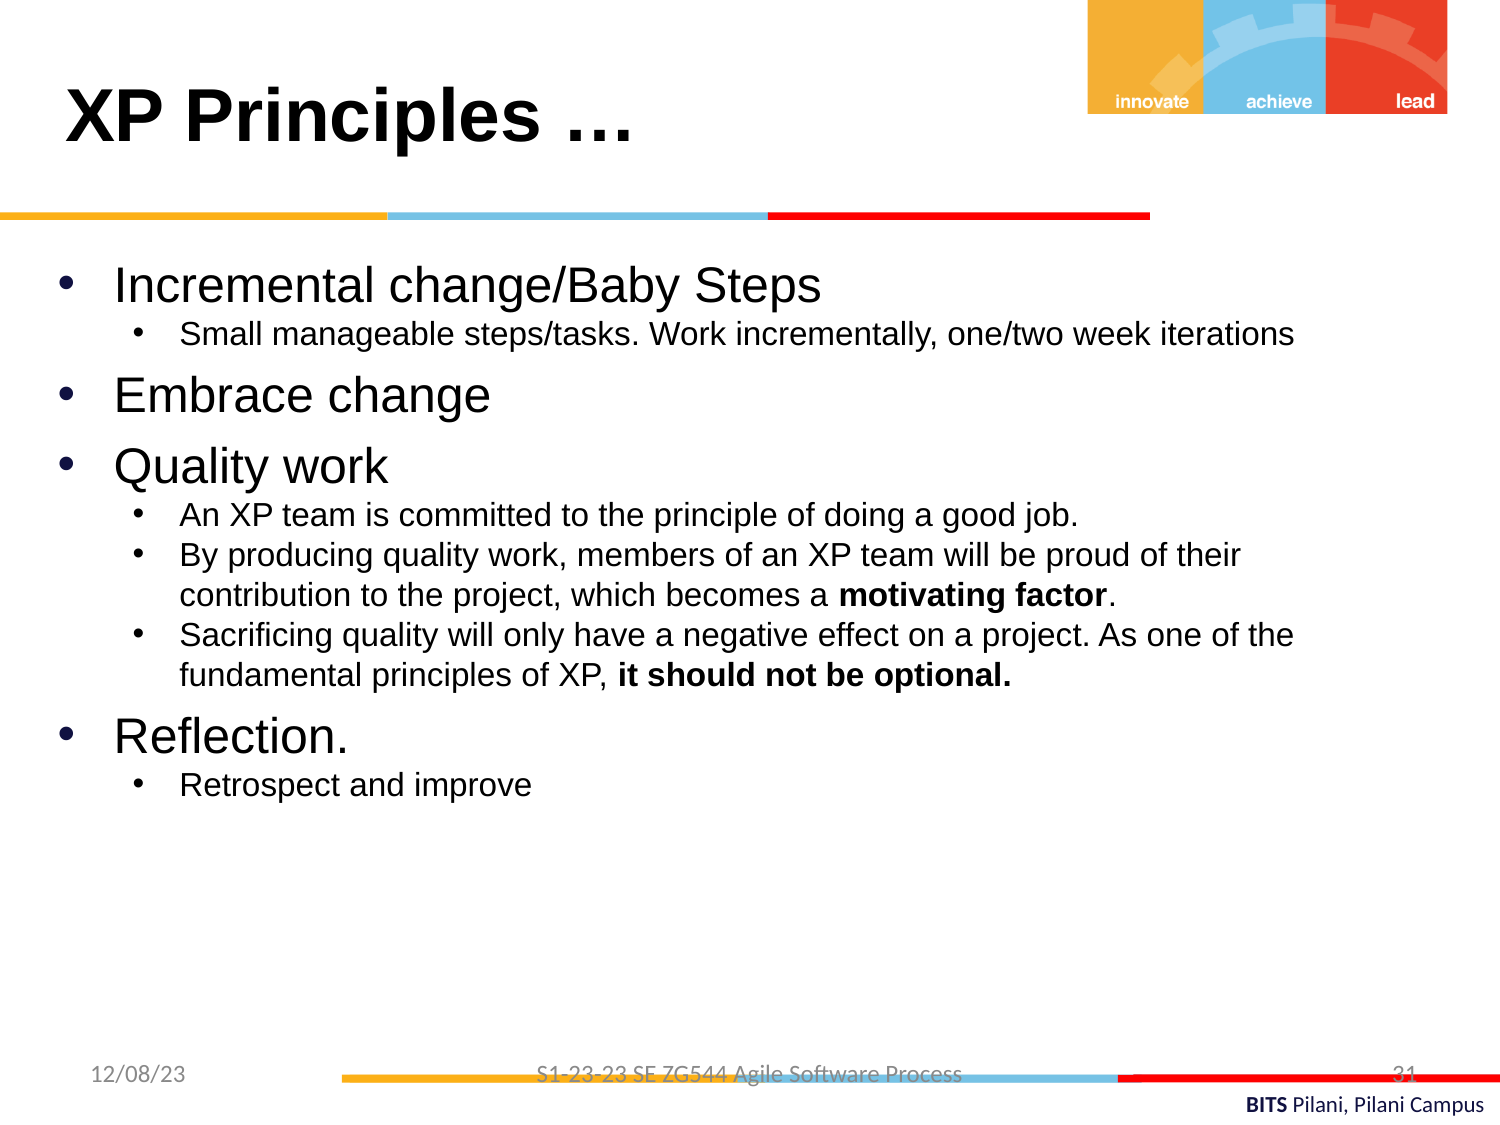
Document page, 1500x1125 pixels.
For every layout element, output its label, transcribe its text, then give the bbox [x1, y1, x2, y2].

slide_number 31 [1382, 1051, 1426, 1094]
list Incremental change/Baby Steps Small manageable steps/tasks. Work incrementally, one/two week iterations Embrace change Quality work An XP team is committed to the principle of doing a good job. By producing quality work, members of an XP team will be proud of their contribution to the project, which becomes a motivating factor. Sacrificing quality will only have a negative effect on a project. As one of the fundamental principles of XP, it should not be optional. Reflection. Retrospect and improve [49, 244, 1401, 988]
picture [1087, 0, 1448, 114]
text_box 12/08/23 [82, 1050, 418, 1095]
text_box XP Principles … [57, 24, 1080, 213]
text_box S1-23-23 SE ZG544 Agile Software Process [519, 1050, 980, 1095]
